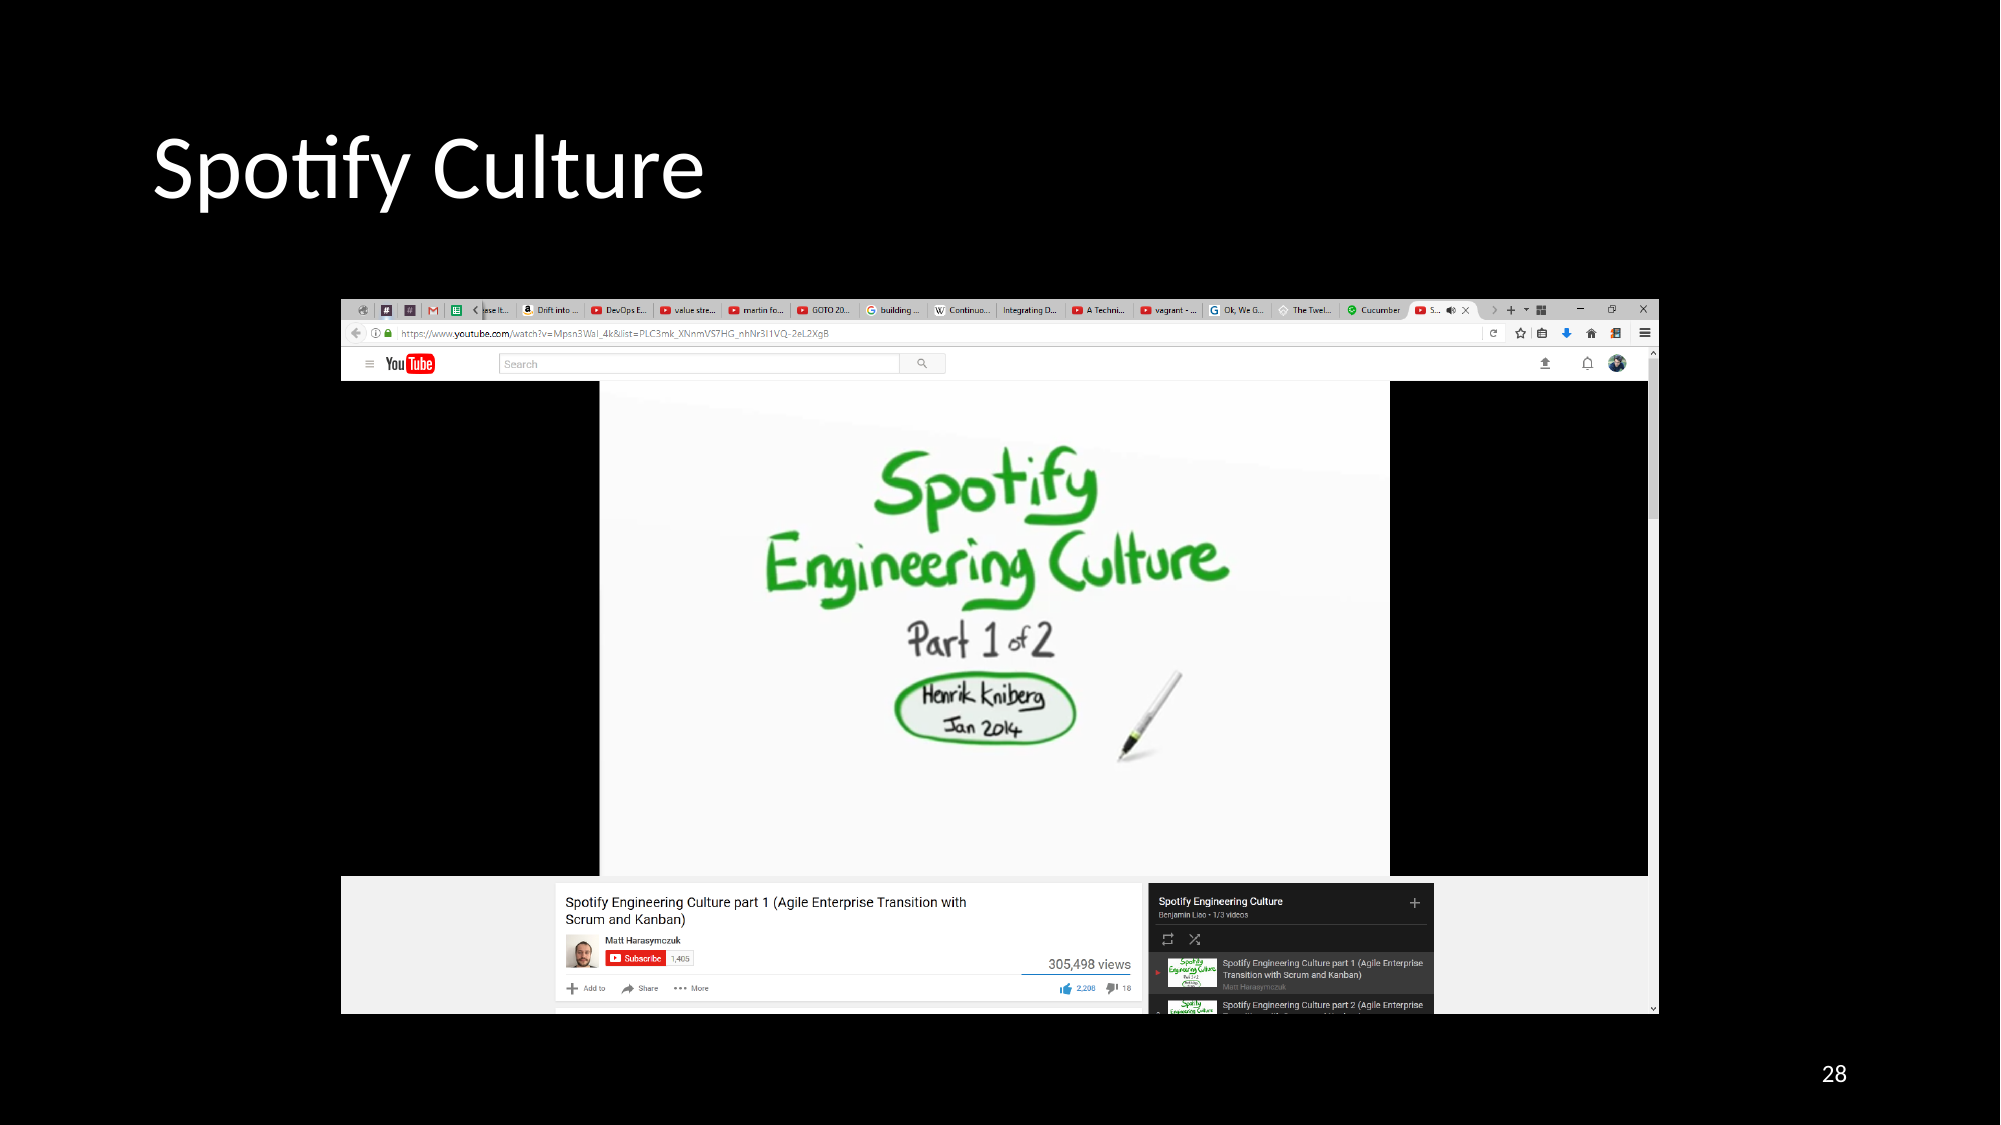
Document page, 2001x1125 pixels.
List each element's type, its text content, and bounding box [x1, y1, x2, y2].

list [341, 299, 1659, 1014]
slide_number 28 [1412, 1042, 1863, 1103]
title Spotify Culture [137, 59, 1863, 278]
